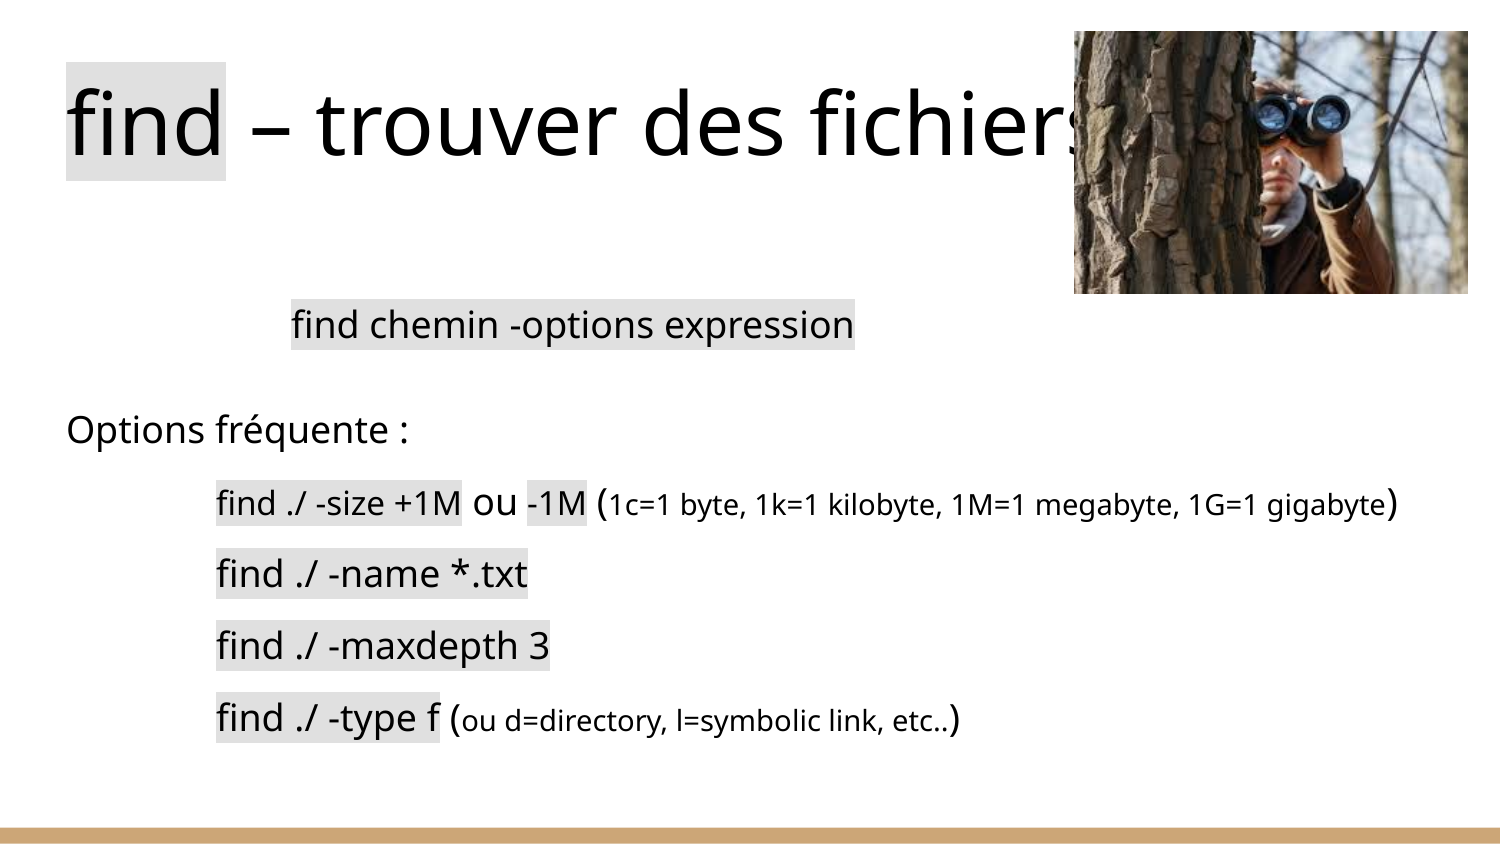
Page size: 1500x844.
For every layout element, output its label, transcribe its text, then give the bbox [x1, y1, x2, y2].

picture [1073, 31, 1468, 294]
list find chemin -options expression Options fréquente : find ./ -size +1M ou -1M (1c=1 byte, 1k=1 kilobyte, 1M=1 megabyte, 1G=1 gigabyte) find ./ -name *.txt find ./ -maxdepth 3 find ./ -type f (ou d=directory, l=symbolic link, etc..) [51, 200, 1449, 752]
title find – trouver des fichiers [51, 51, 1068, 189]
